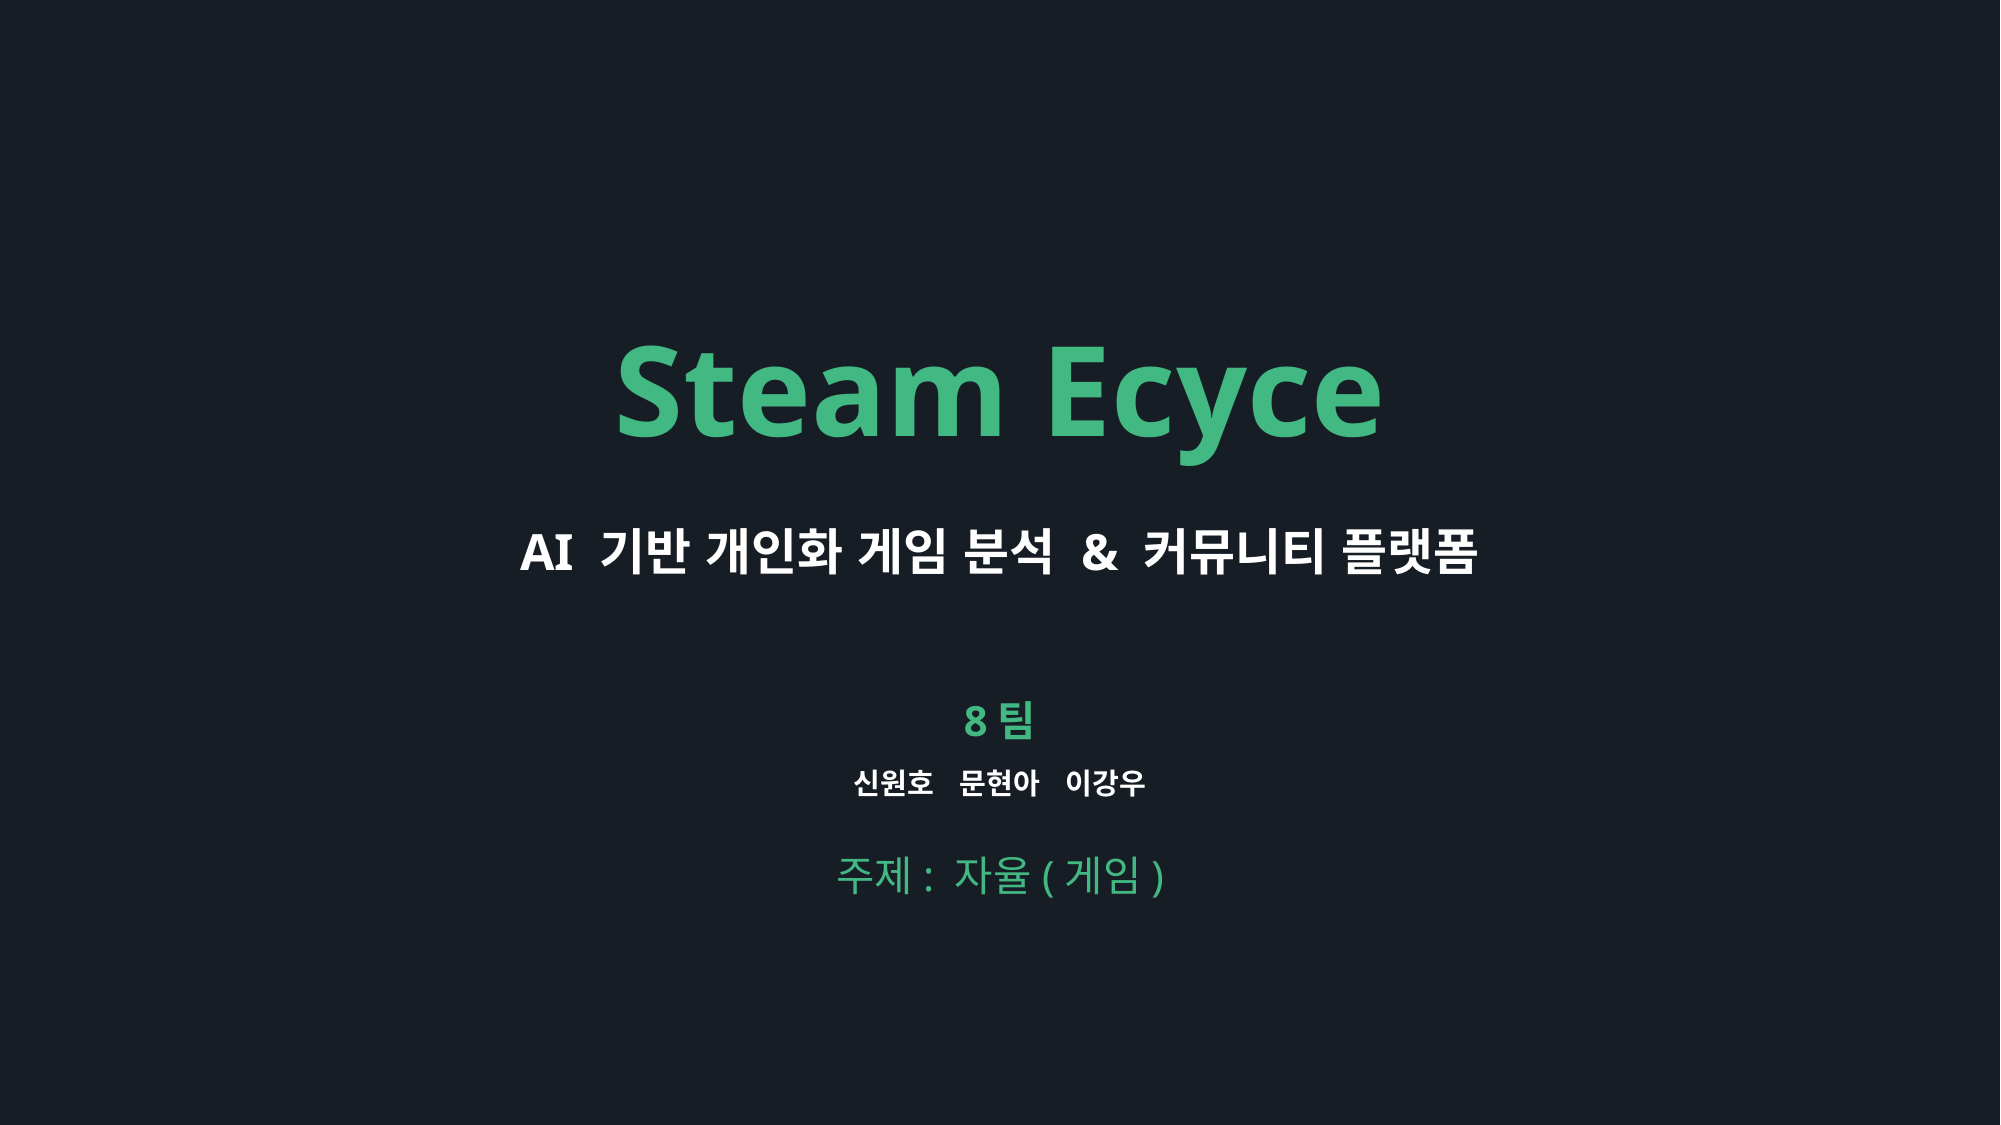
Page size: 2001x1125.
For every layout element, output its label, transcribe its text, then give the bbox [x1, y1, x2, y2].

text_box AI 기반 개인화 게임 분석 & 커뮤니티 플랫폼 [0, 512, 2000, 588]
text_box 8팀 신원호 문현아 이강우 [0, 687, 2000, 808]
text_box 주제: 자율(게임) [0, 842, 2000, 908]
text_box Steam Ecyce [0, 304, 2000, 470]
